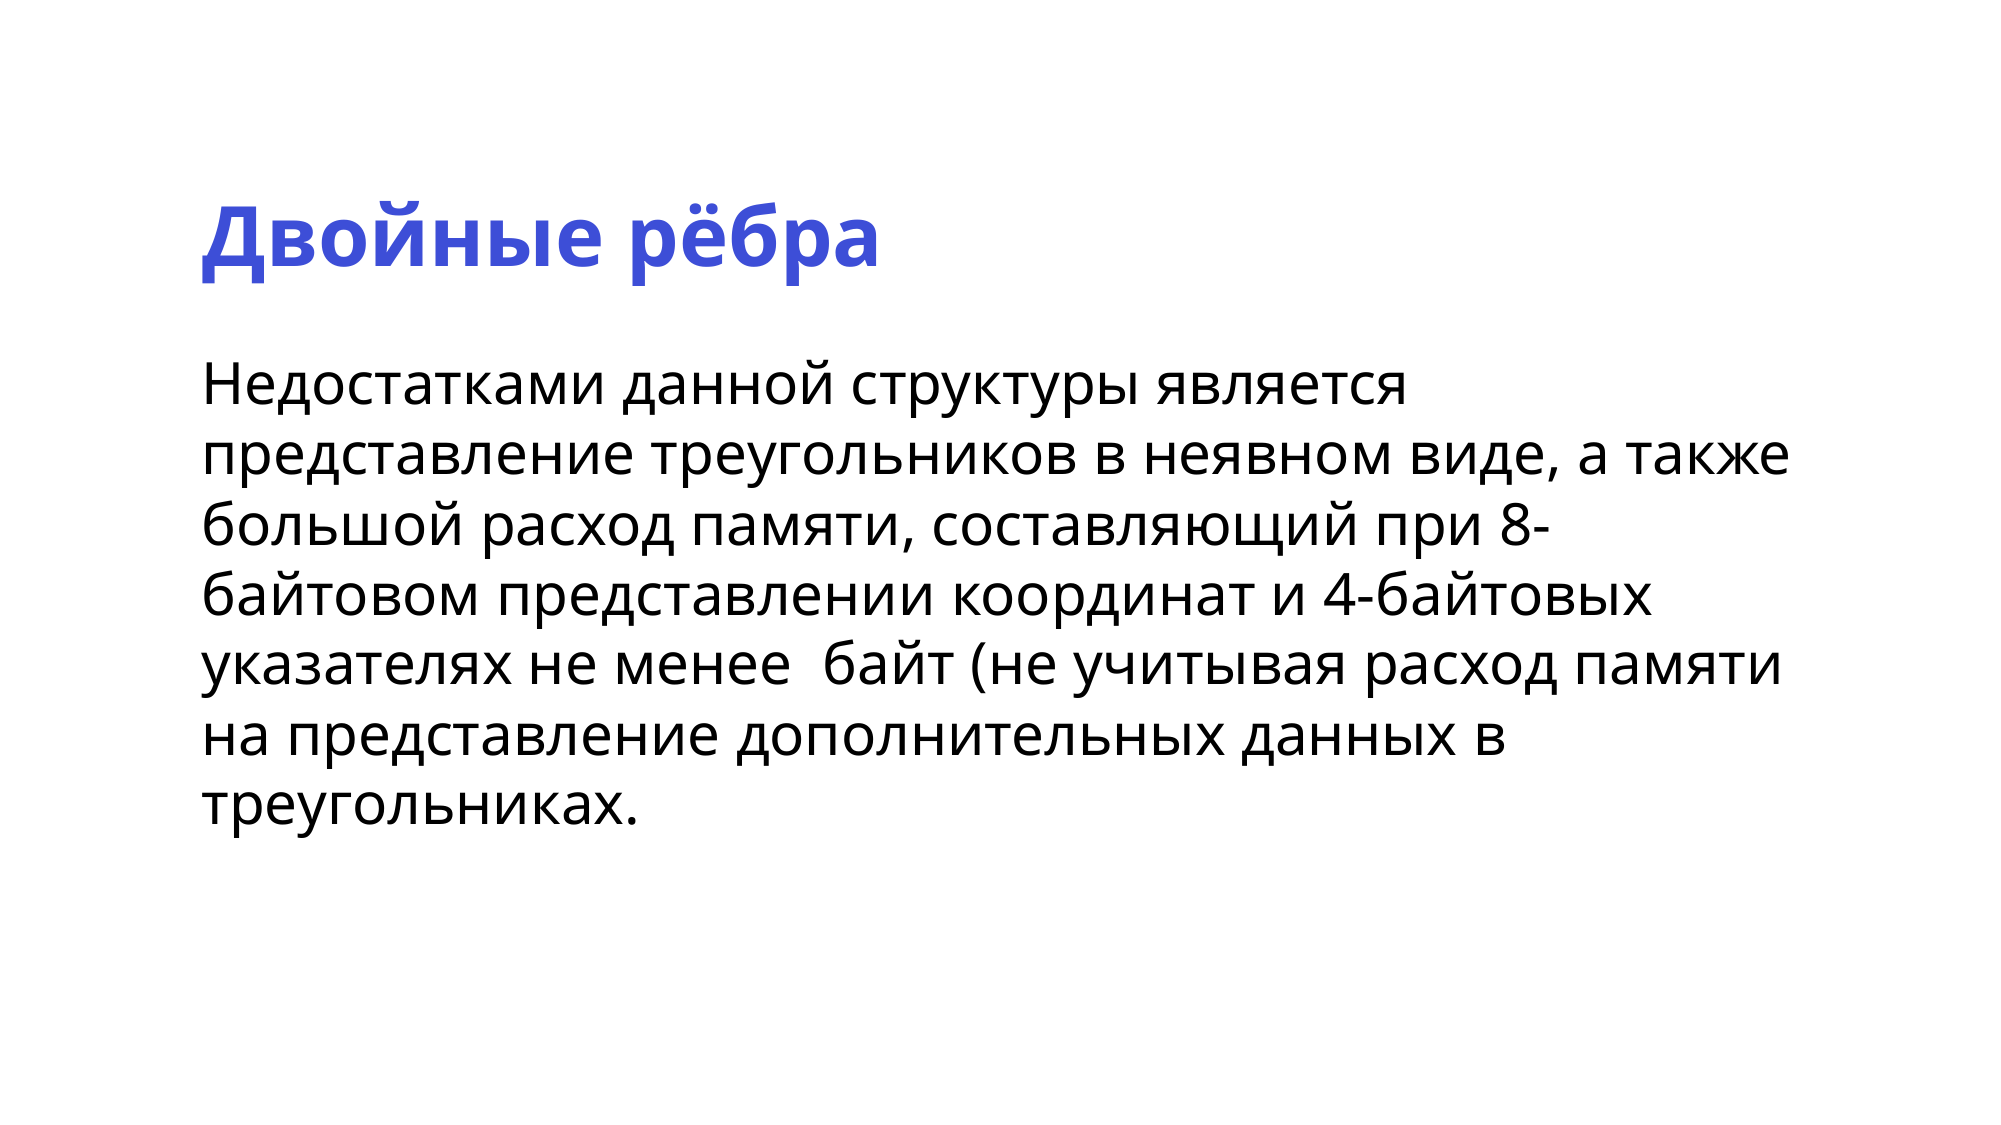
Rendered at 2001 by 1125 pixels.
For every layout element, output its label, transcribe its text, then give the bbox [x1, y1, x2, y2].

text_box Двойные рёбра [187, 187, 1816, 307]
